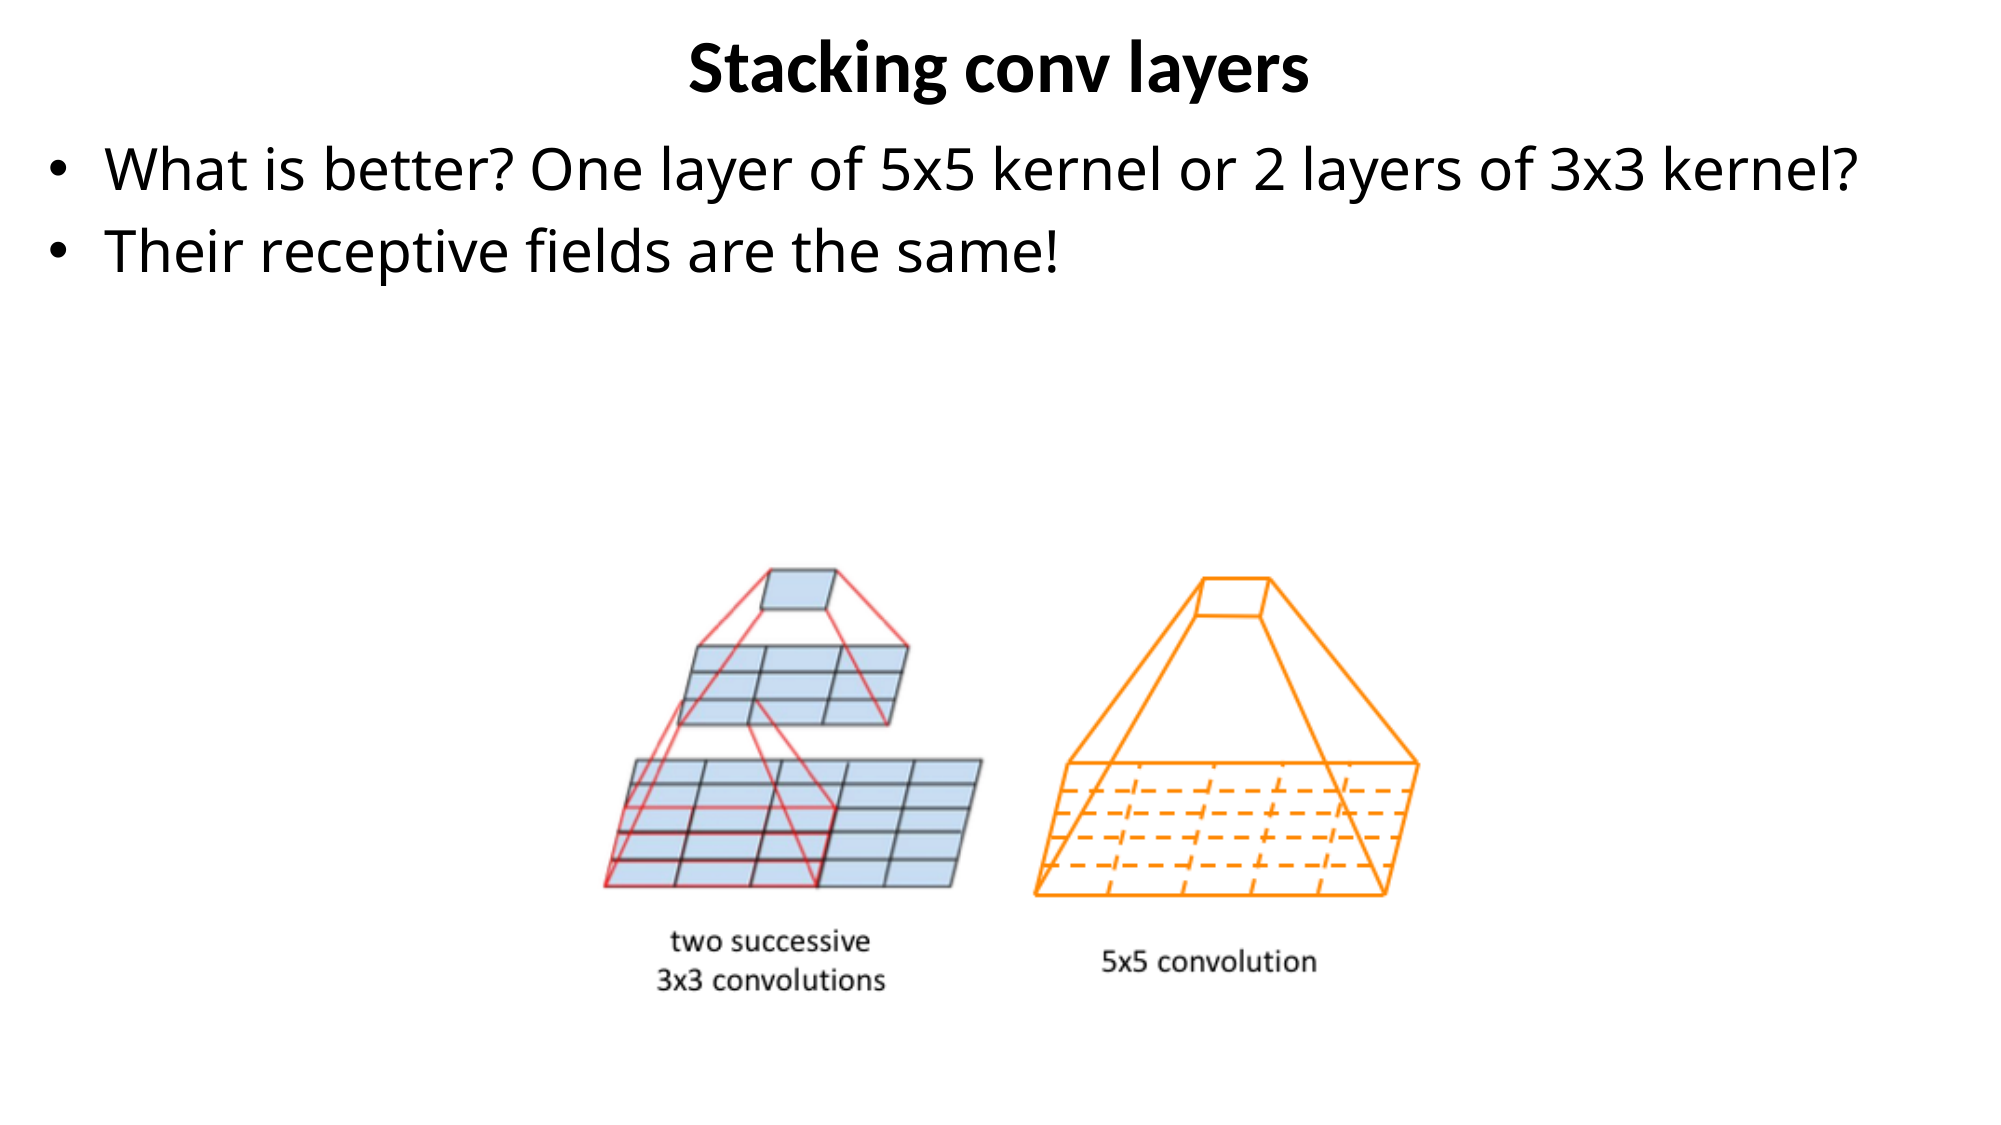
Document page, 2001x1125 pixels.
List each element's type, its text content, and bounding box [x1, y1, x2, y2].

list What is better? One layer of 5x5 kernel or 2 layers of 3x3 kernel? Their receptive fields are the same! [33, 125, 1967, 1063]
picture [544, 454, 1512, 1084]
title Stacking conv layers [33, 0, 1967, 125]
